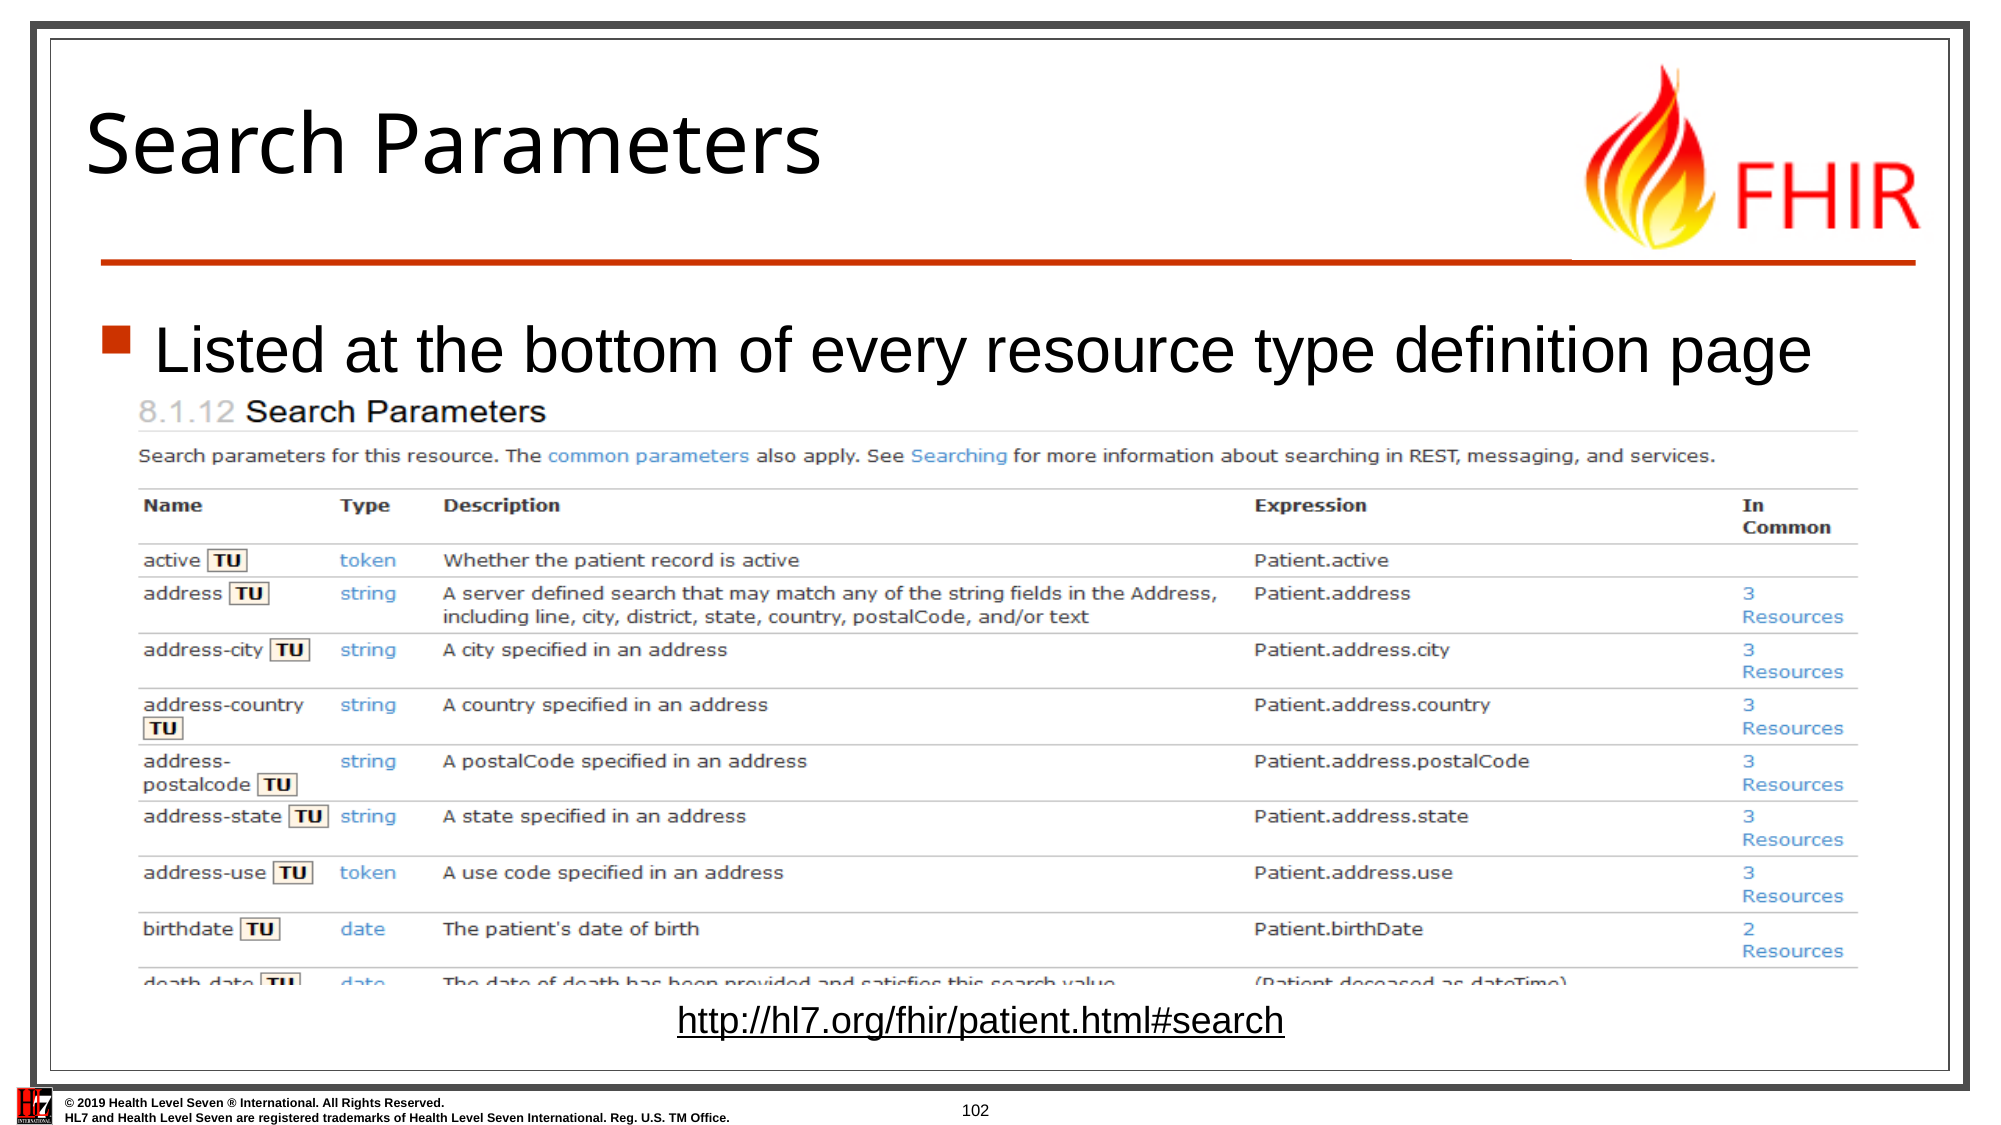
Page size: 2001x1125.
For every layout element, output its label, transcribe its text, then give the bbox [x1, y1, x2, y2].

list Listed at the bottom of every resource type definition page [83, 299, 1917, 400]
text_box http://hl7.org/fhir/patient.html#search [662, 996, 1338, 1049]
picture [137, 399, 1863, 986]
picture [16, 1087, 53, 1125]
title Search Parameters [70, 54, 1504, 244]
picture [1571, 53, 1934, 260]
